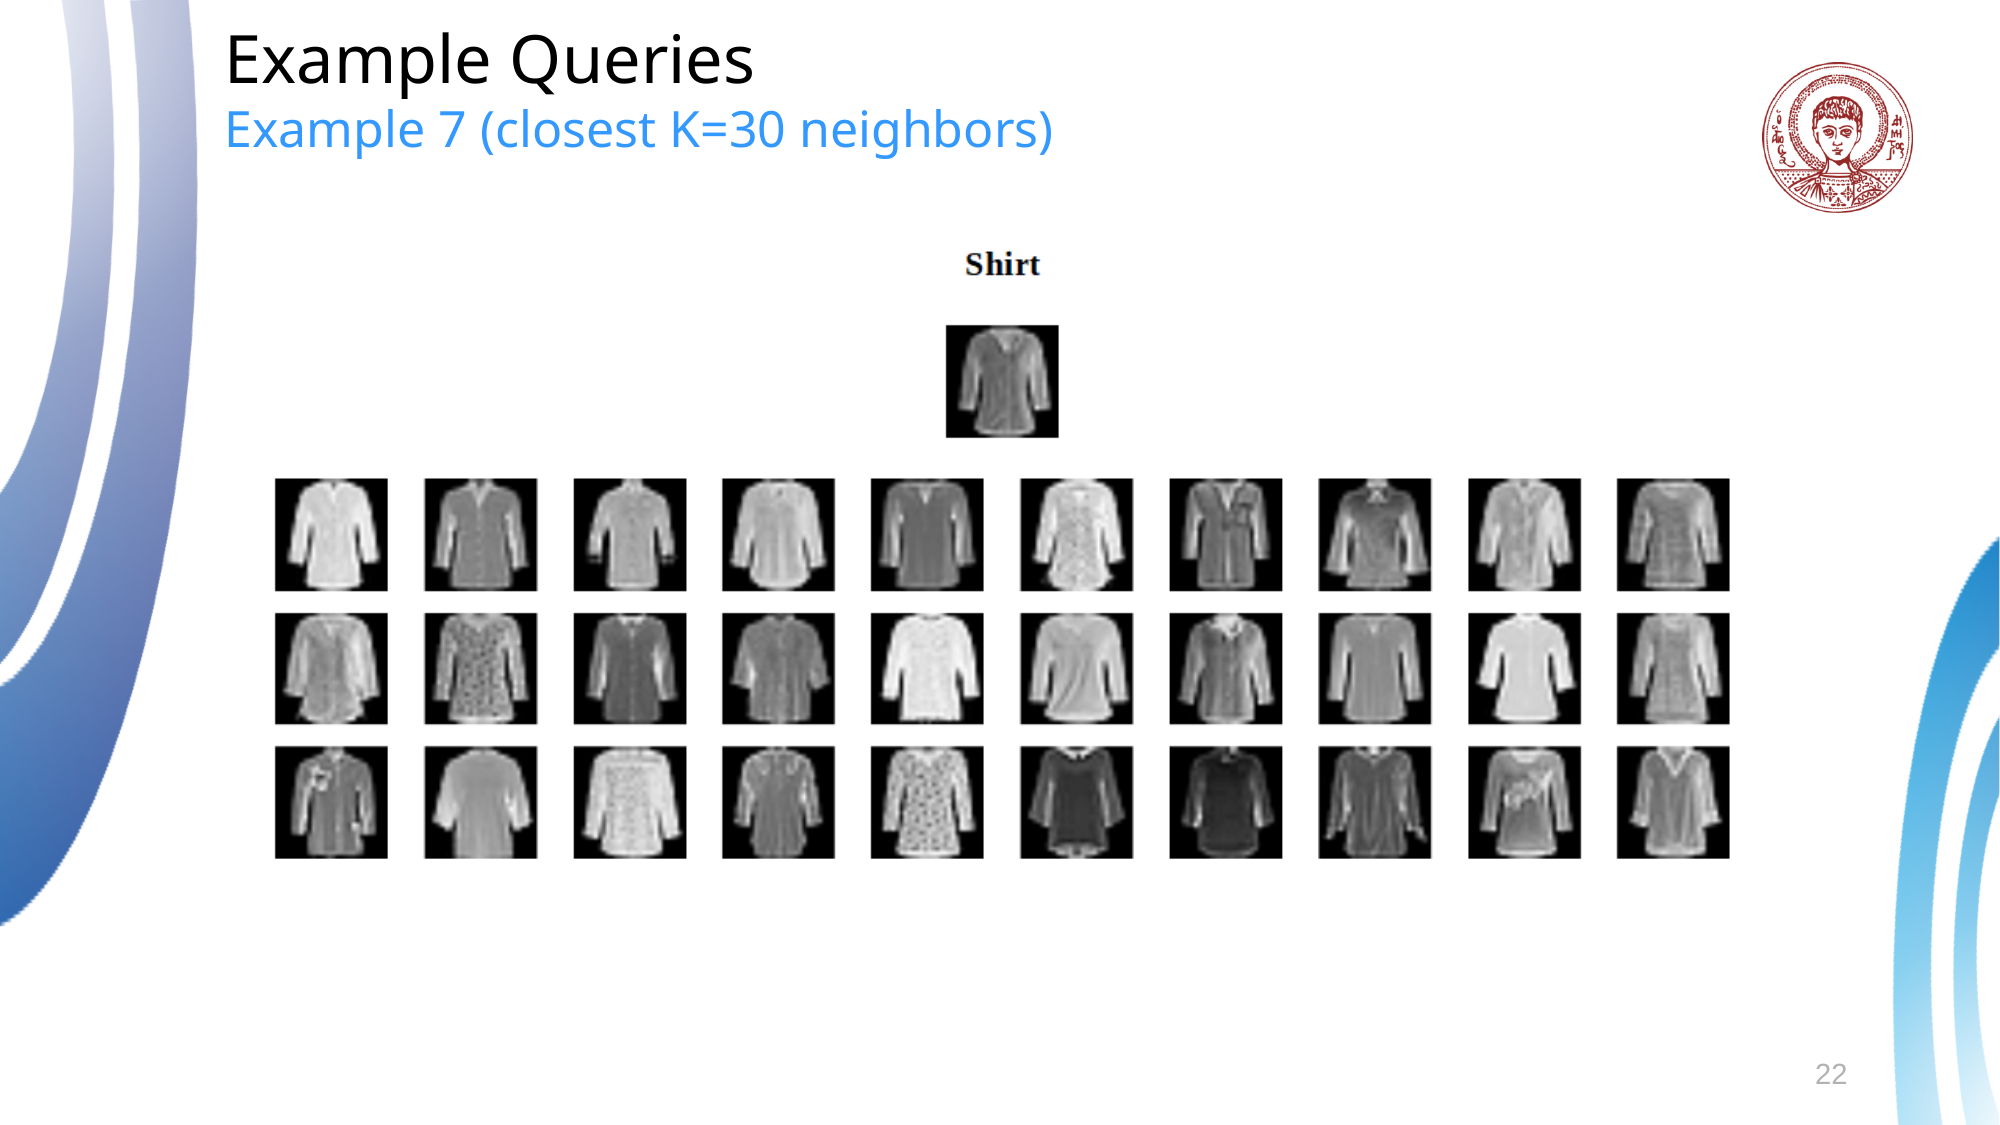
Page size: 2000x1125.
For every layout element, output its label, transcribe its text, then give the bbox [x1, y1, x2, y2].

picture [0, 0, 2000, 1125]
text_box Example Queries Example 7 (closest K=30 neighbors) [224, 0, 2000, 175]
slide_number 22 [1412, 1042, 1863, 1103]
